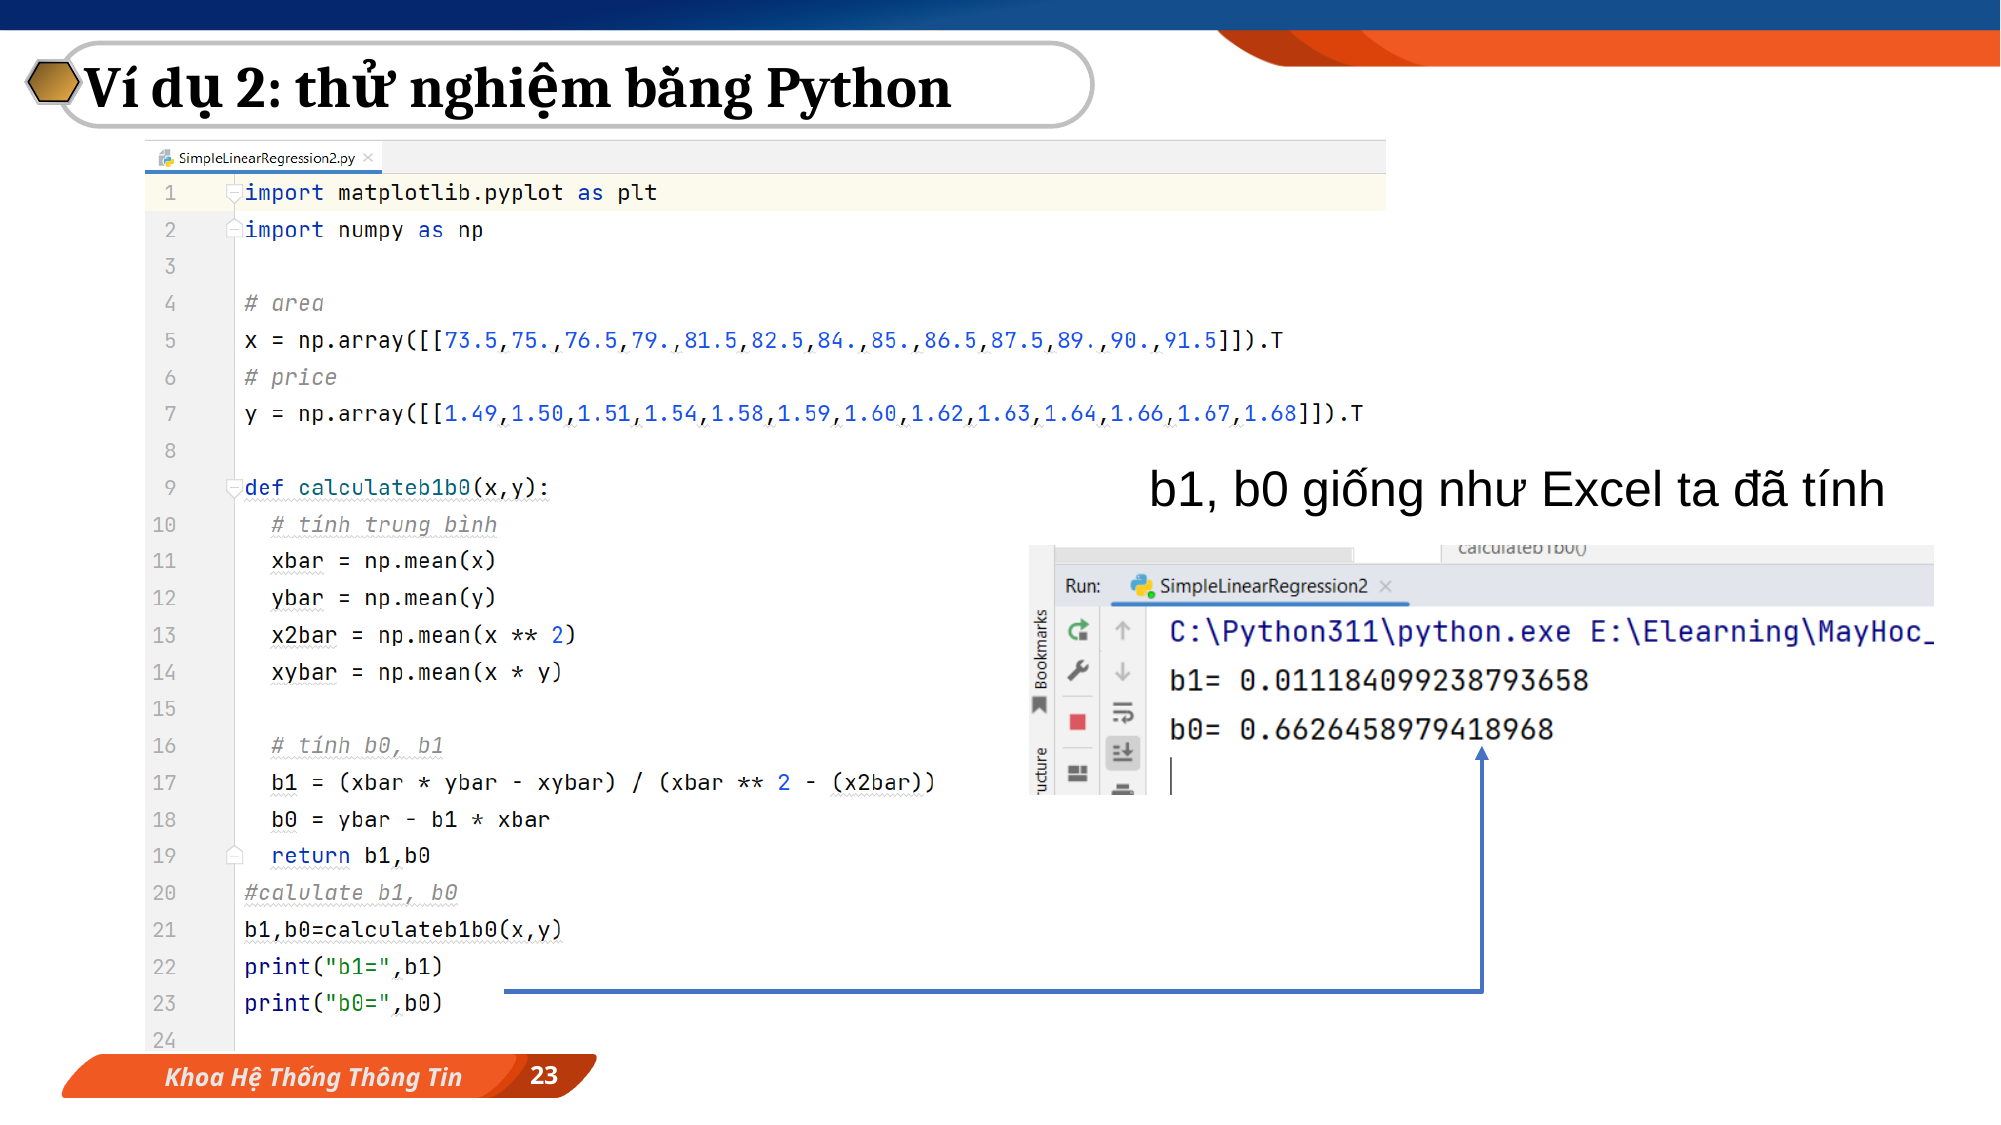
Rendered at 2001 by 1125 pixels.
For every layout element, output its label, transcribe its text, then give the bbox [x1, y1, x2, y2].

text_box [504, 745, 1483, 993]
text_box b1, b0 giống như Excel ta đã tính [1391, 449, 1902, 524]
picture [34, 138, 1935, 1125]
picture [0, 0, 2001, 71]
footer Khoa Hệ Thống Thông Tin [119, 1054, 508, 1098]
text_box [24, 42, 1093, 127]
slide_number 23 [508, 1060, 574, 1106]
